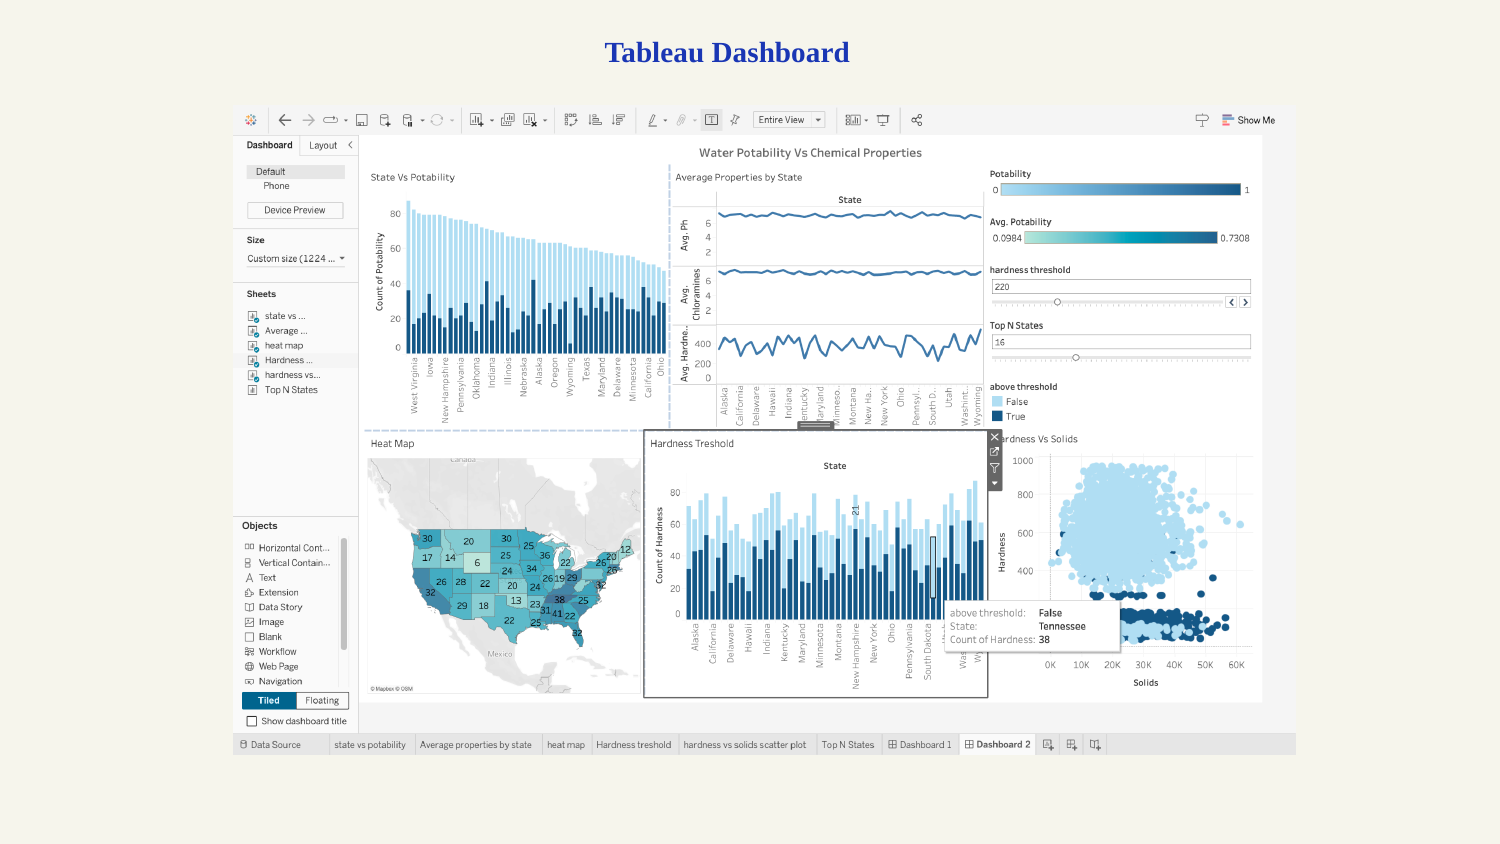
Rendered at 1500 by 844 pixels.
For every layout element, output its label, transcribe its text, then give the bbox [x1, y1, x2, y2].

text_box Tableau Dashboard [94, 12, 1361, 84]
picture [233, 105, 1296, 755]
